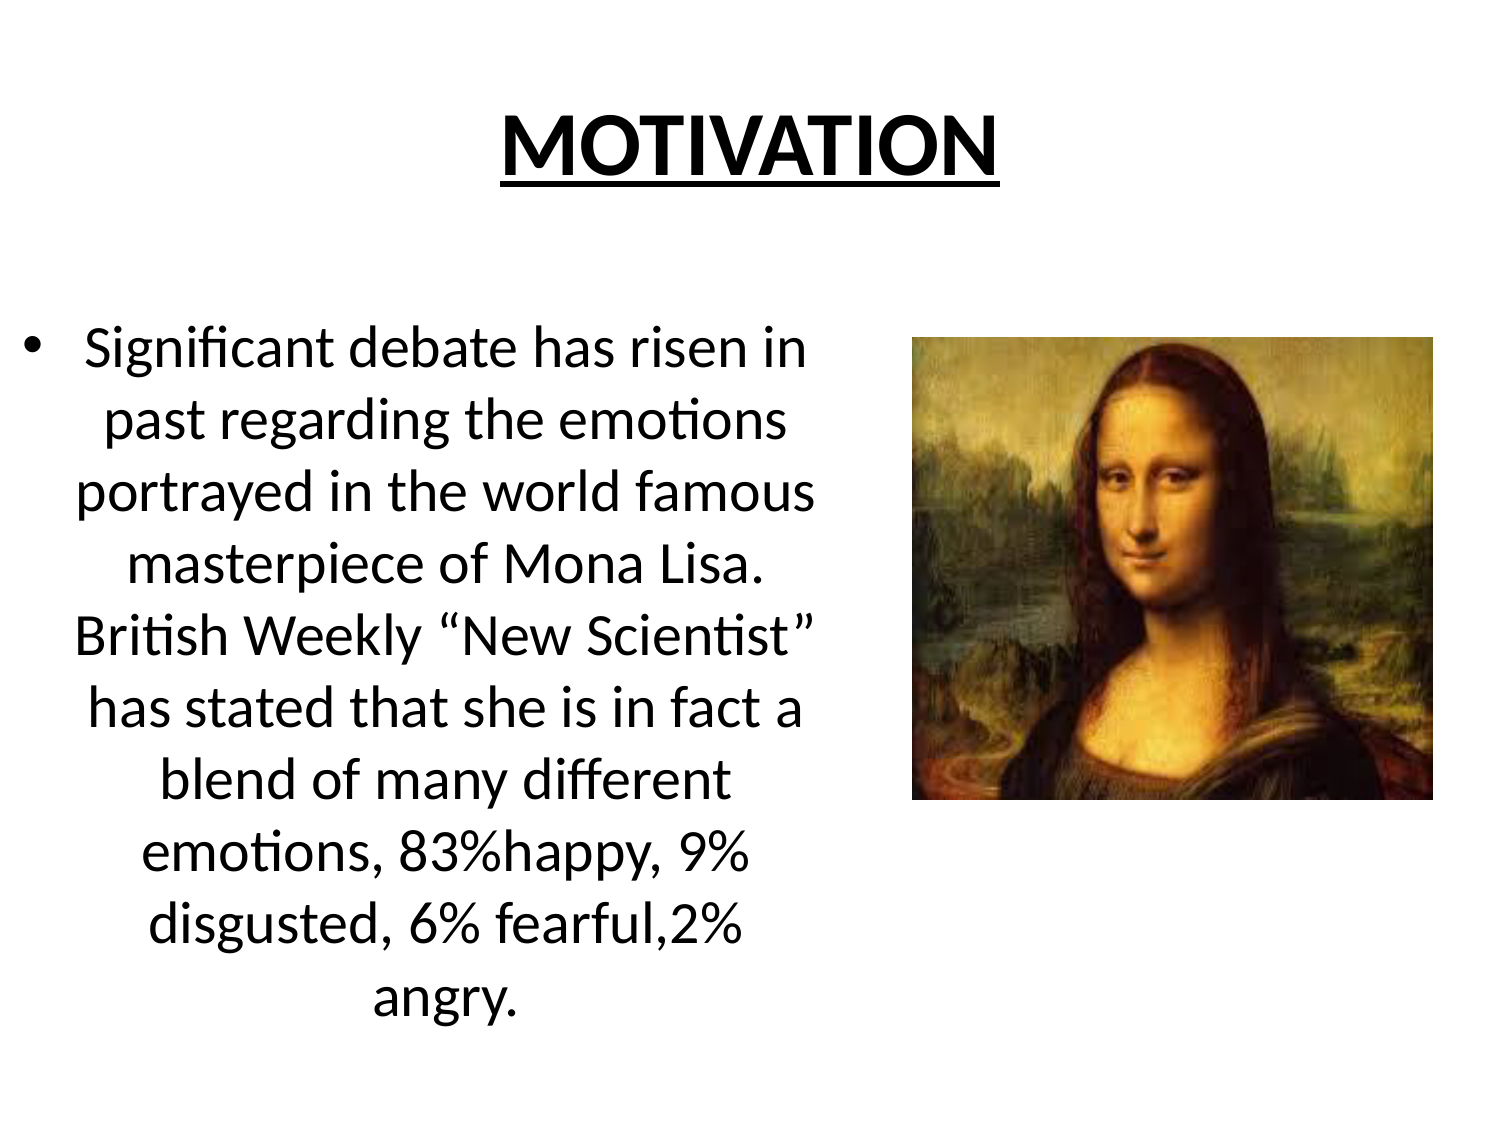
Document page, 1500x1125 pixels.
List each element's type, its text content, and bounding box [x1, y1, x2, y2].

picture [912, 337, 1434, 801]
list Significant debate has risen in past regarding the emotions portrayed in the world famous masterpiece of Mona Lisa. British Weekly “New Scientist” has stated that she is in fact a blend of many different emotions, 83%happy, 9% disgusted, 6% fearful,2% angry. [0, 299, 838, 1043]
title MOTIVATION [75, 45, 1425, 233]
